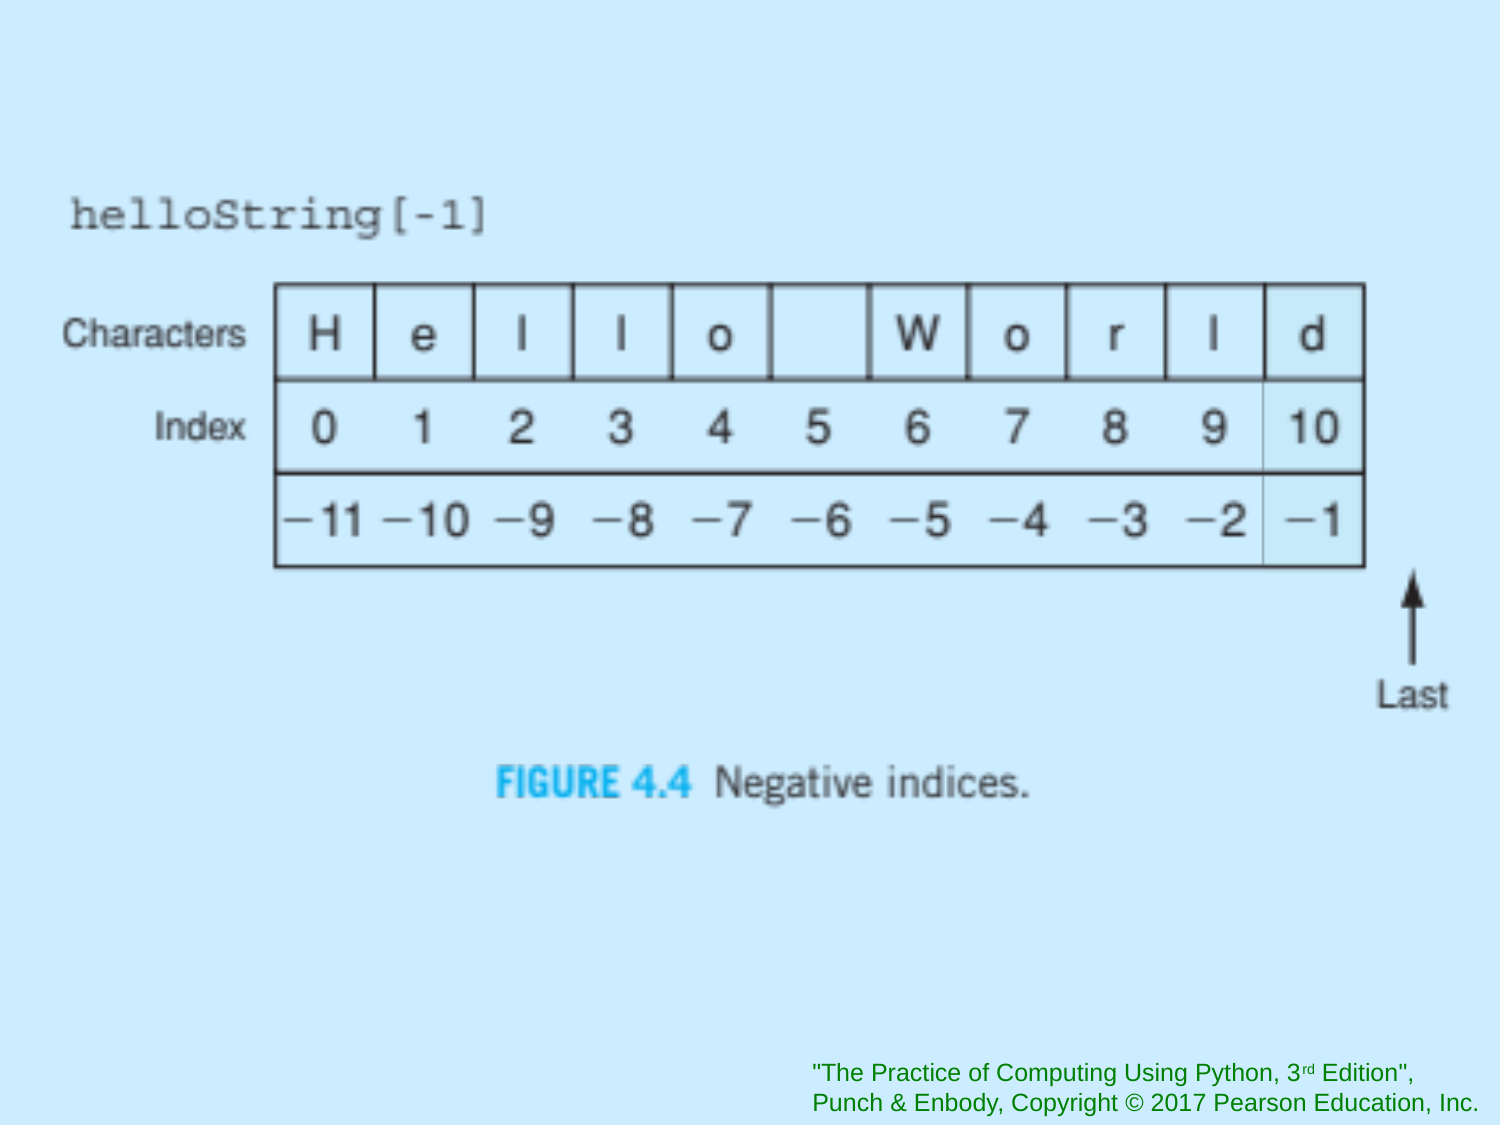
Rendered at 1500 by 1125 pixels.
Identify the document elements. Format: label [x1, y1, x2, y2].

list [62, 187, 1464, 813]
